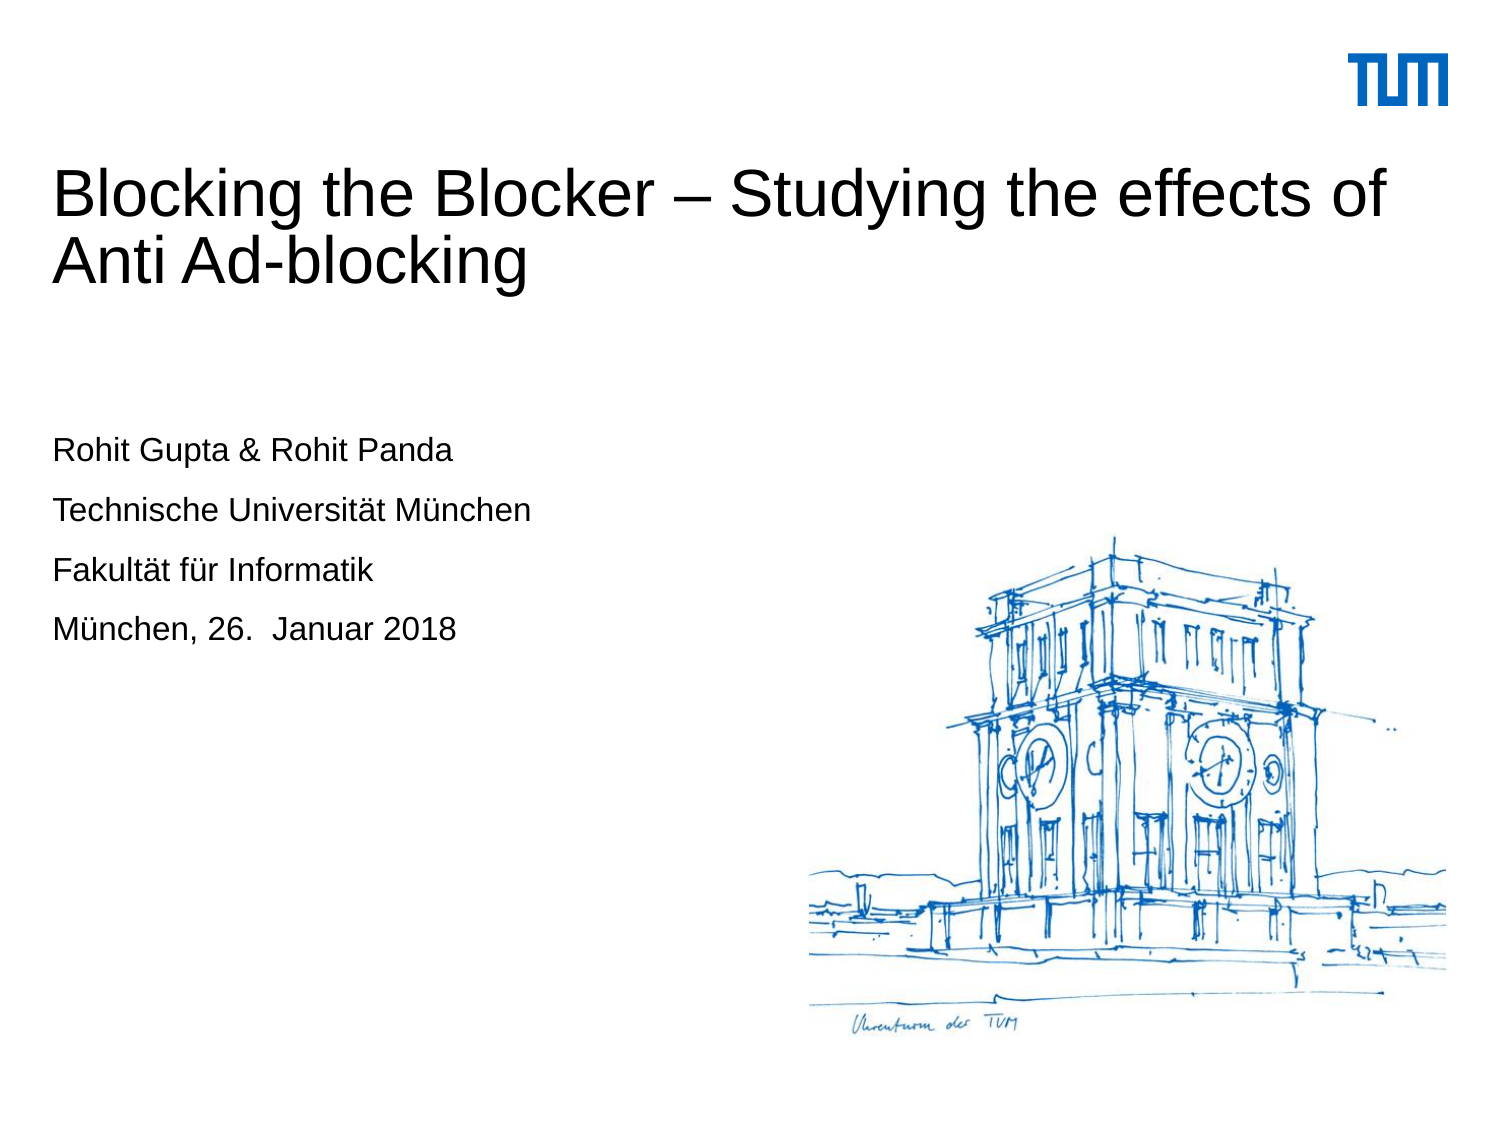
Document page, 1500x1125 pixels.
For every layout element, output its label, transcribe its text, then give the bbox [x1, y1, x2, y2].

title Blocking the Blocker – Studying the effects of Anti Ad-blocking [52, 162, 1449, 298]
picture [807, 500, 1447, 1059]
list Rohit Gupta & Rohit Panda Technische Universität München Fakultät für Informatik München, 26. Januar 2018 [52, 407, 1449, 804]
